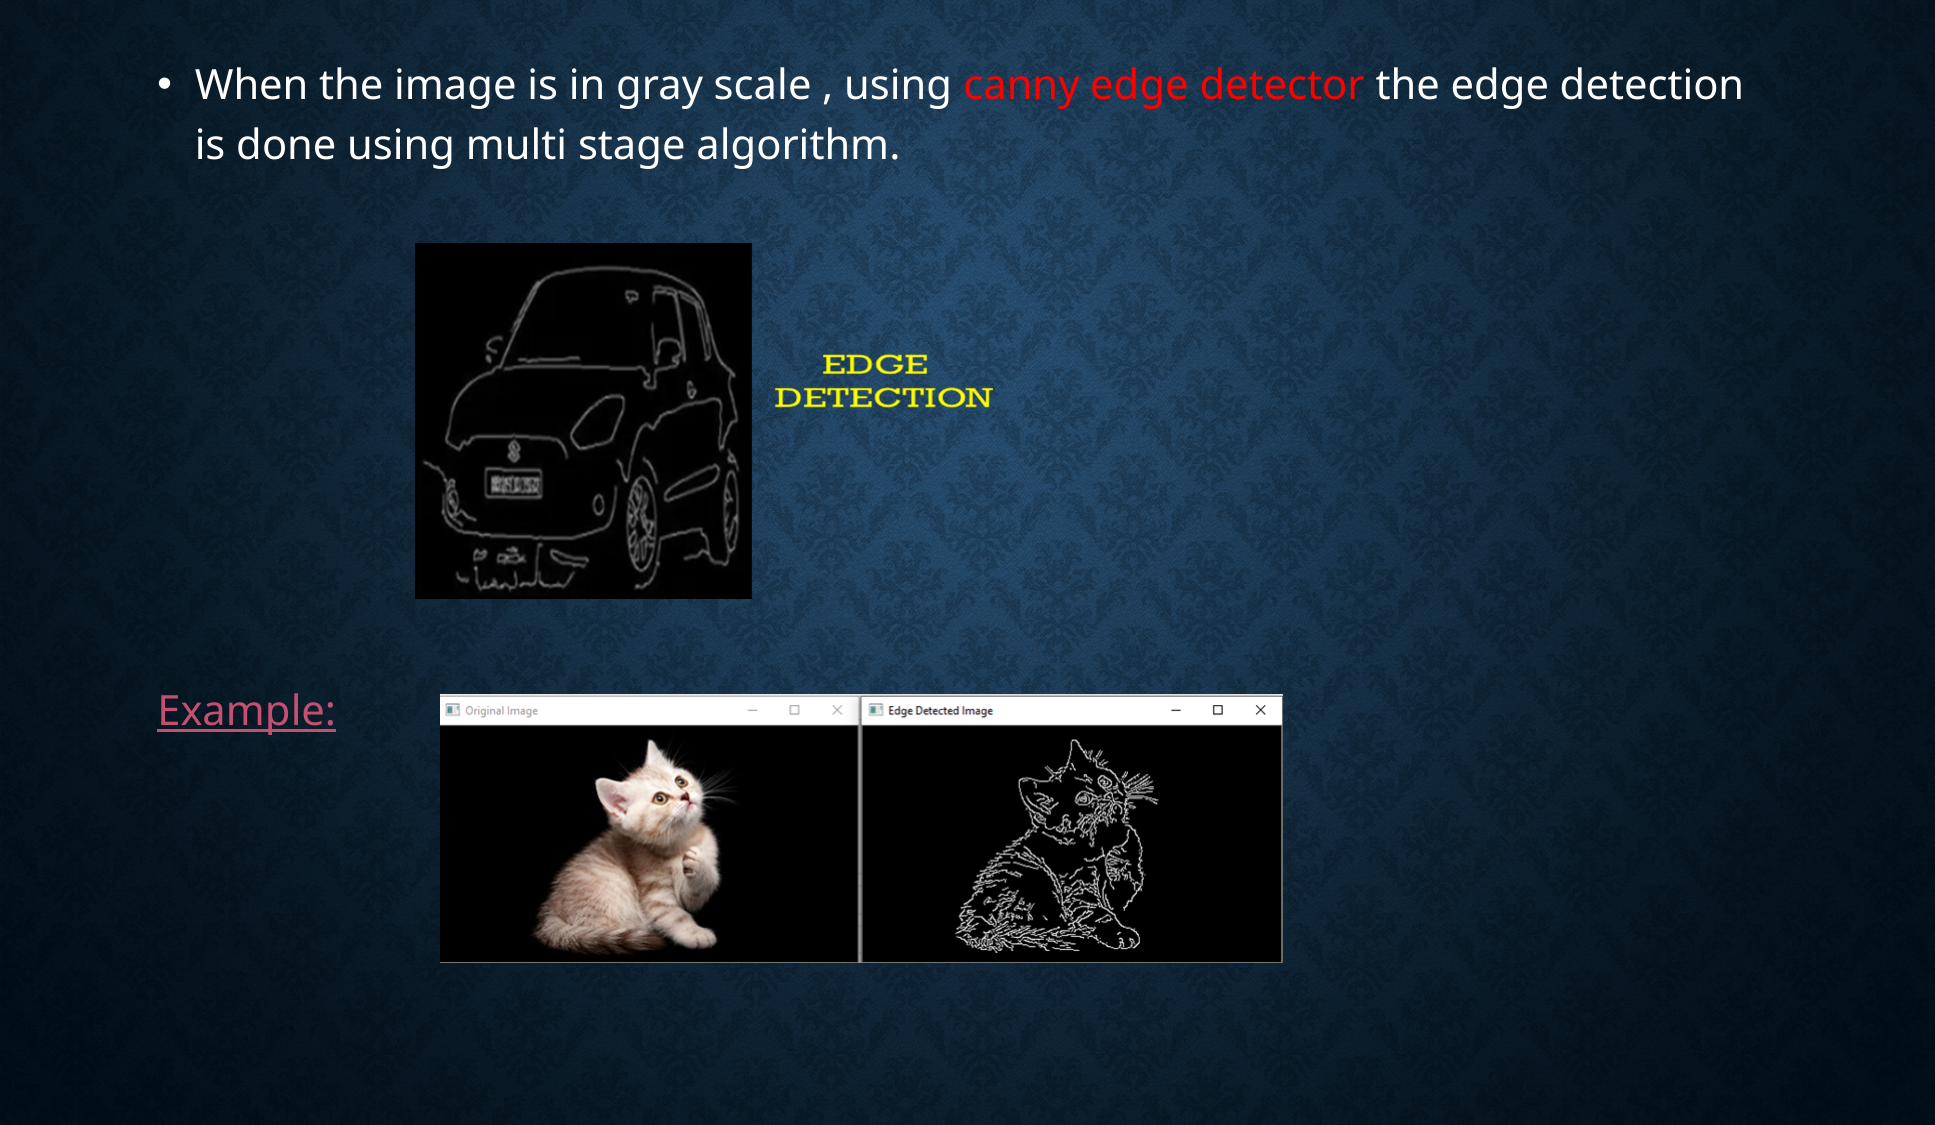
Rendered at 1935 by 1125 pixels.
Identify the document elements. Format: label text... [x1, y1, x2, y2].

picture [439, 694, 1284, 964]
picture [414, 243, 1039, 600]
list When the image is in gray scale , using canny edge detector the edge detection is done using multi stage algorithm. Example: [142, 40, 1789, 950]
